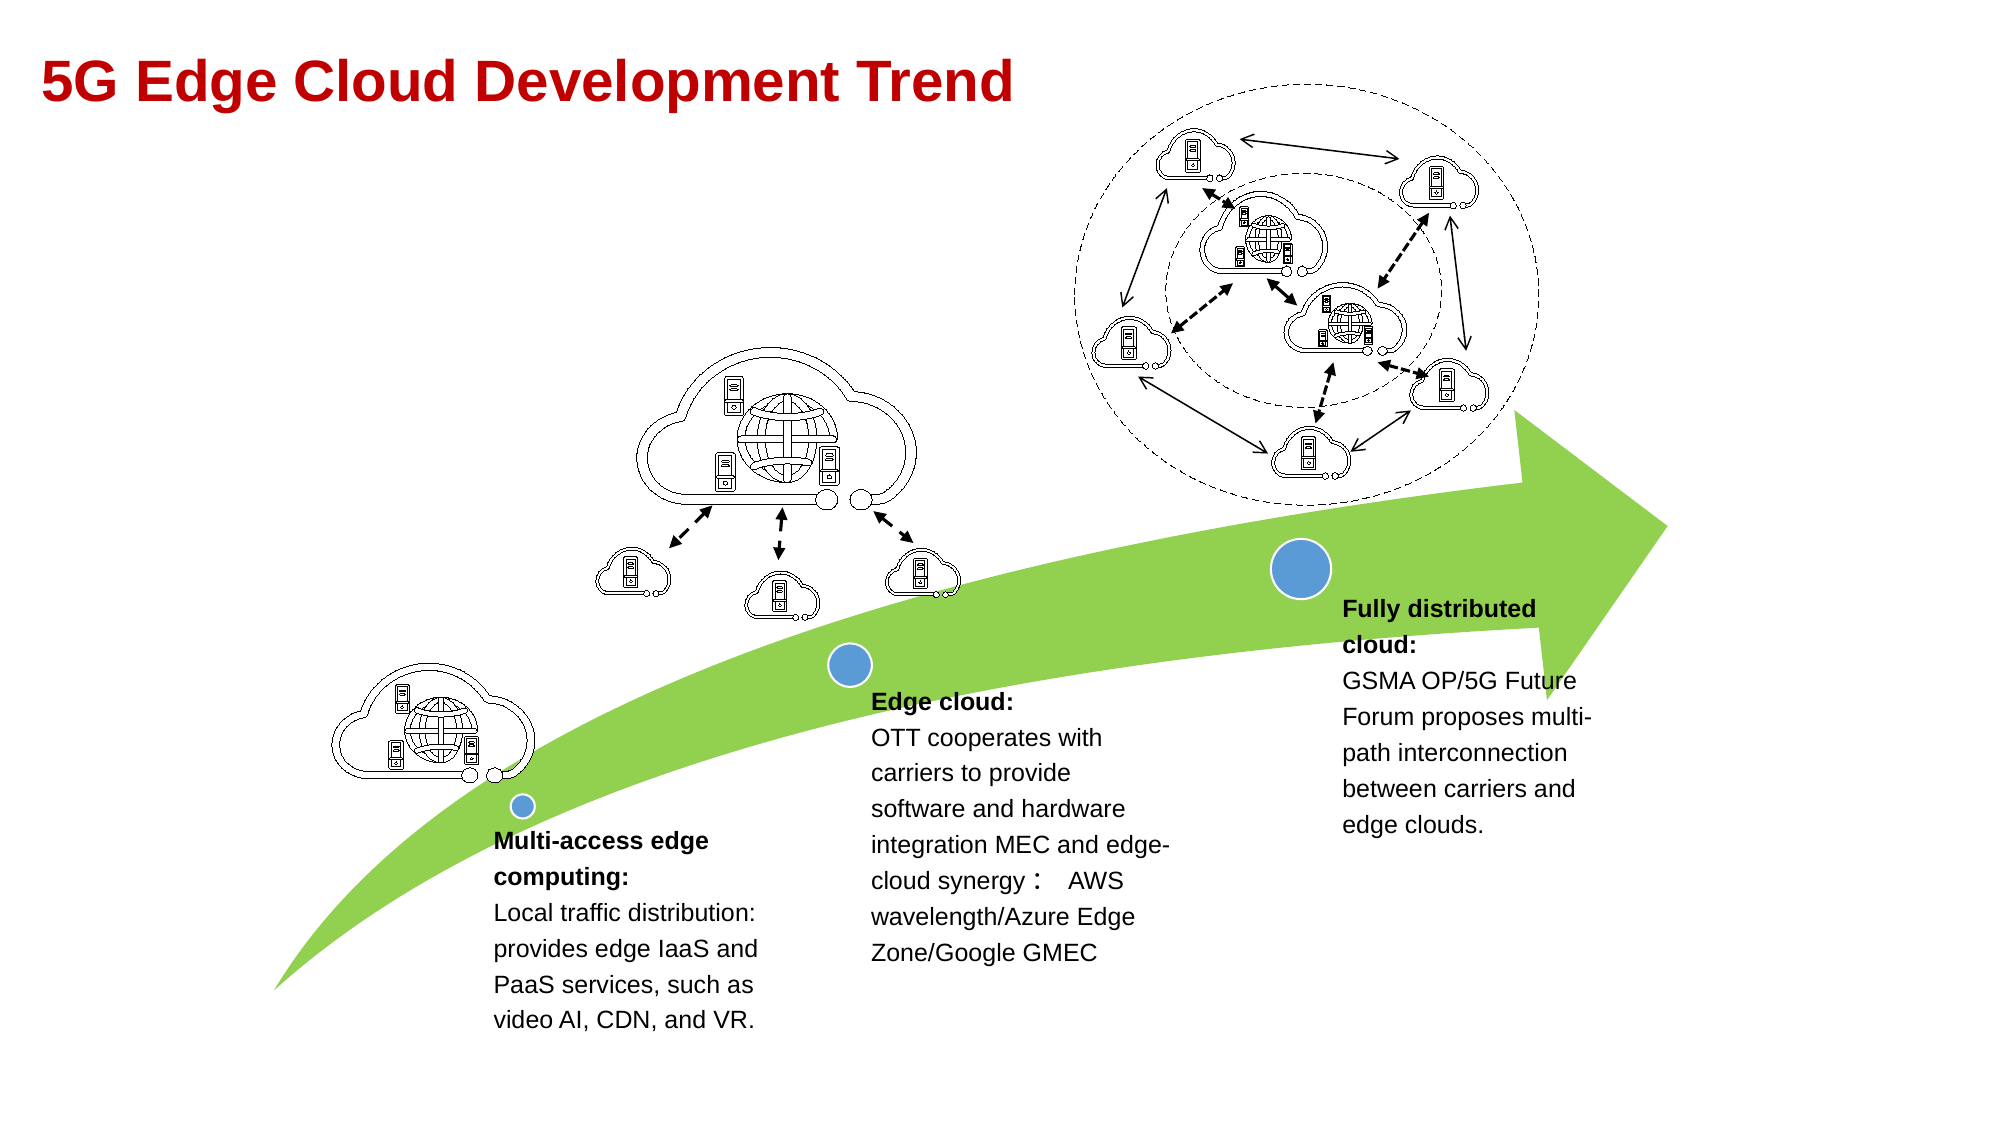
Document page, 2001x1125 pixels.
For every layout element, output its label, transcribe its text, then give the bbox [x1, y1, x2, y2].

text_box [331, 663, 535, 783]
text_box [1074, 84, 1539, 409]
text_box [273, 409, 1668, 991]
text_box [595, 347, 961, 621]
text_box 5G Edge Cloud Development Trend [26, 14, 1107, 129]
